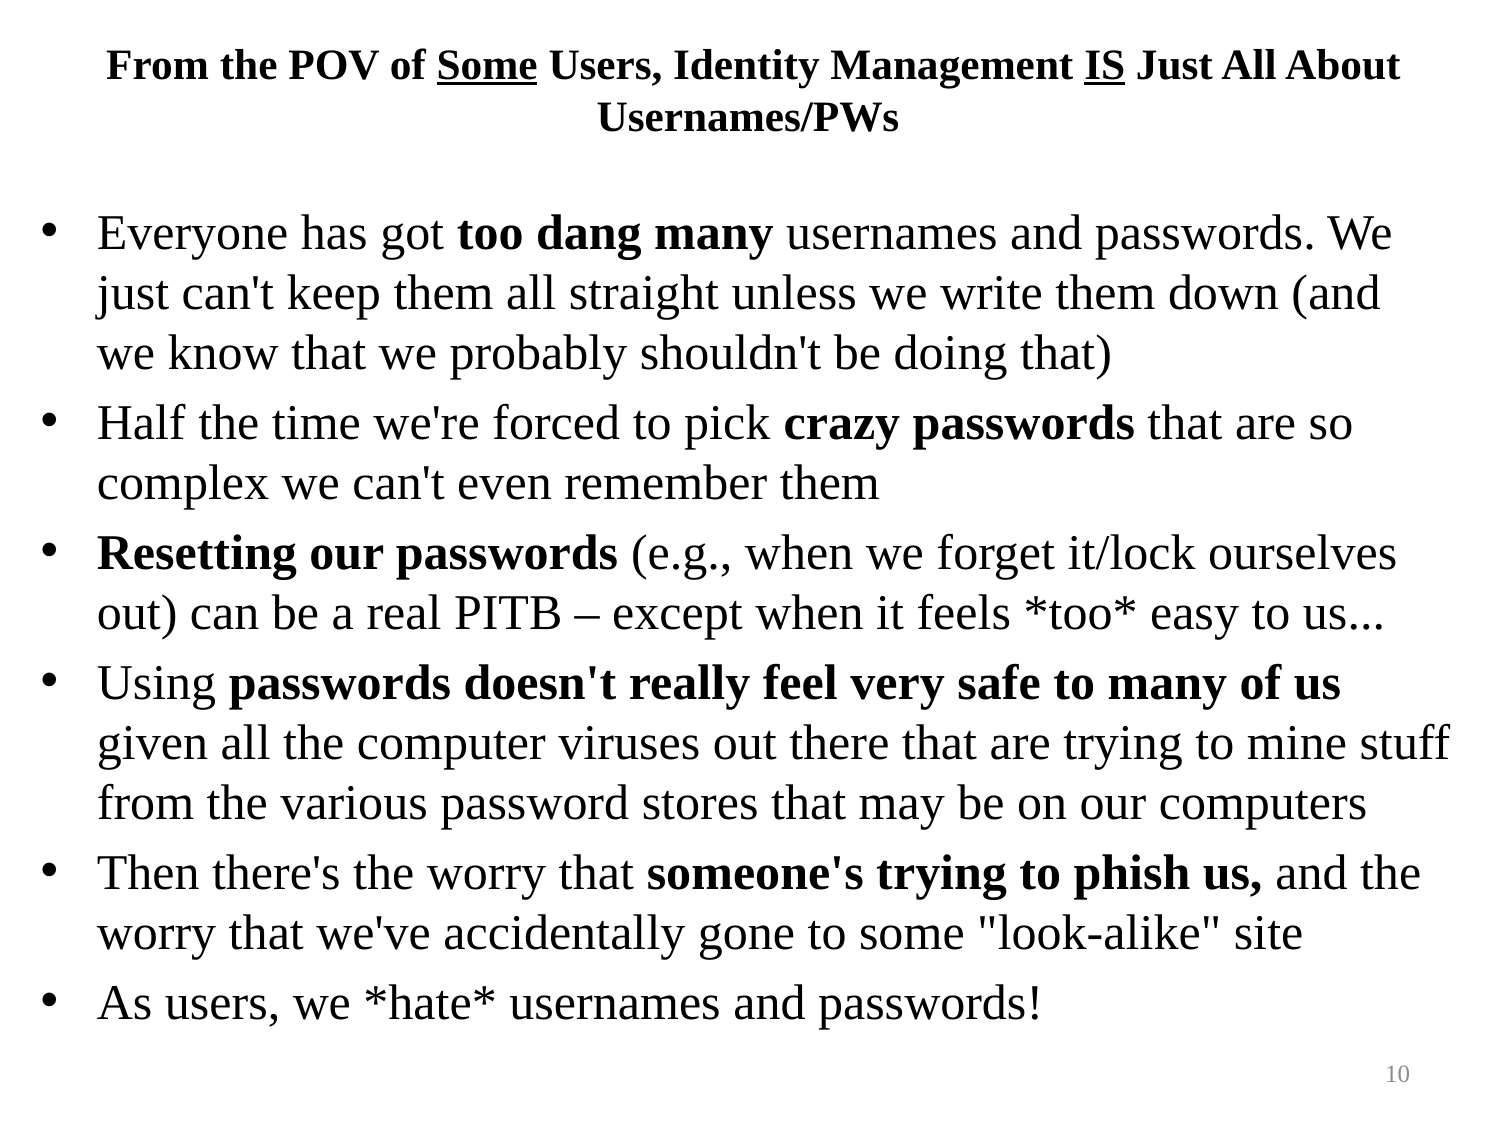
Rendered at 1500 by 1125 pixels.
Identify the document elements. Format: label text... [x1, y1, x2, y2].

slide_number 10 [1074, 1042, 1425, 1103]
list Everyone has got too dang many usernames and passwords. We just can't keep them all straight unless we write them down (and we know that we probably shouldn't be doing that) Half the time we're forced to pick crazy passwords that are so complex we can't even remember them Resetting our passwords (e.g., when we forget it/lock ourselves out) can be a real PITB – except when it feels *too* easy to us... Using passwords doesn't really feel very safe to many of us given all the computer viruses out there that are trying to mine stuff from the various password stores that may be on our computers Then there's the worry that someone's trying to phish us, and the worry that we've accidentally gone to some "look-alike" site As users, we *hate* usernames and passwords! [25, 191, 1471, 1098]
title From the POV of Some Users, Identity Management IS Just All About Usernames/PWs [25, 28, 1471, 148]
